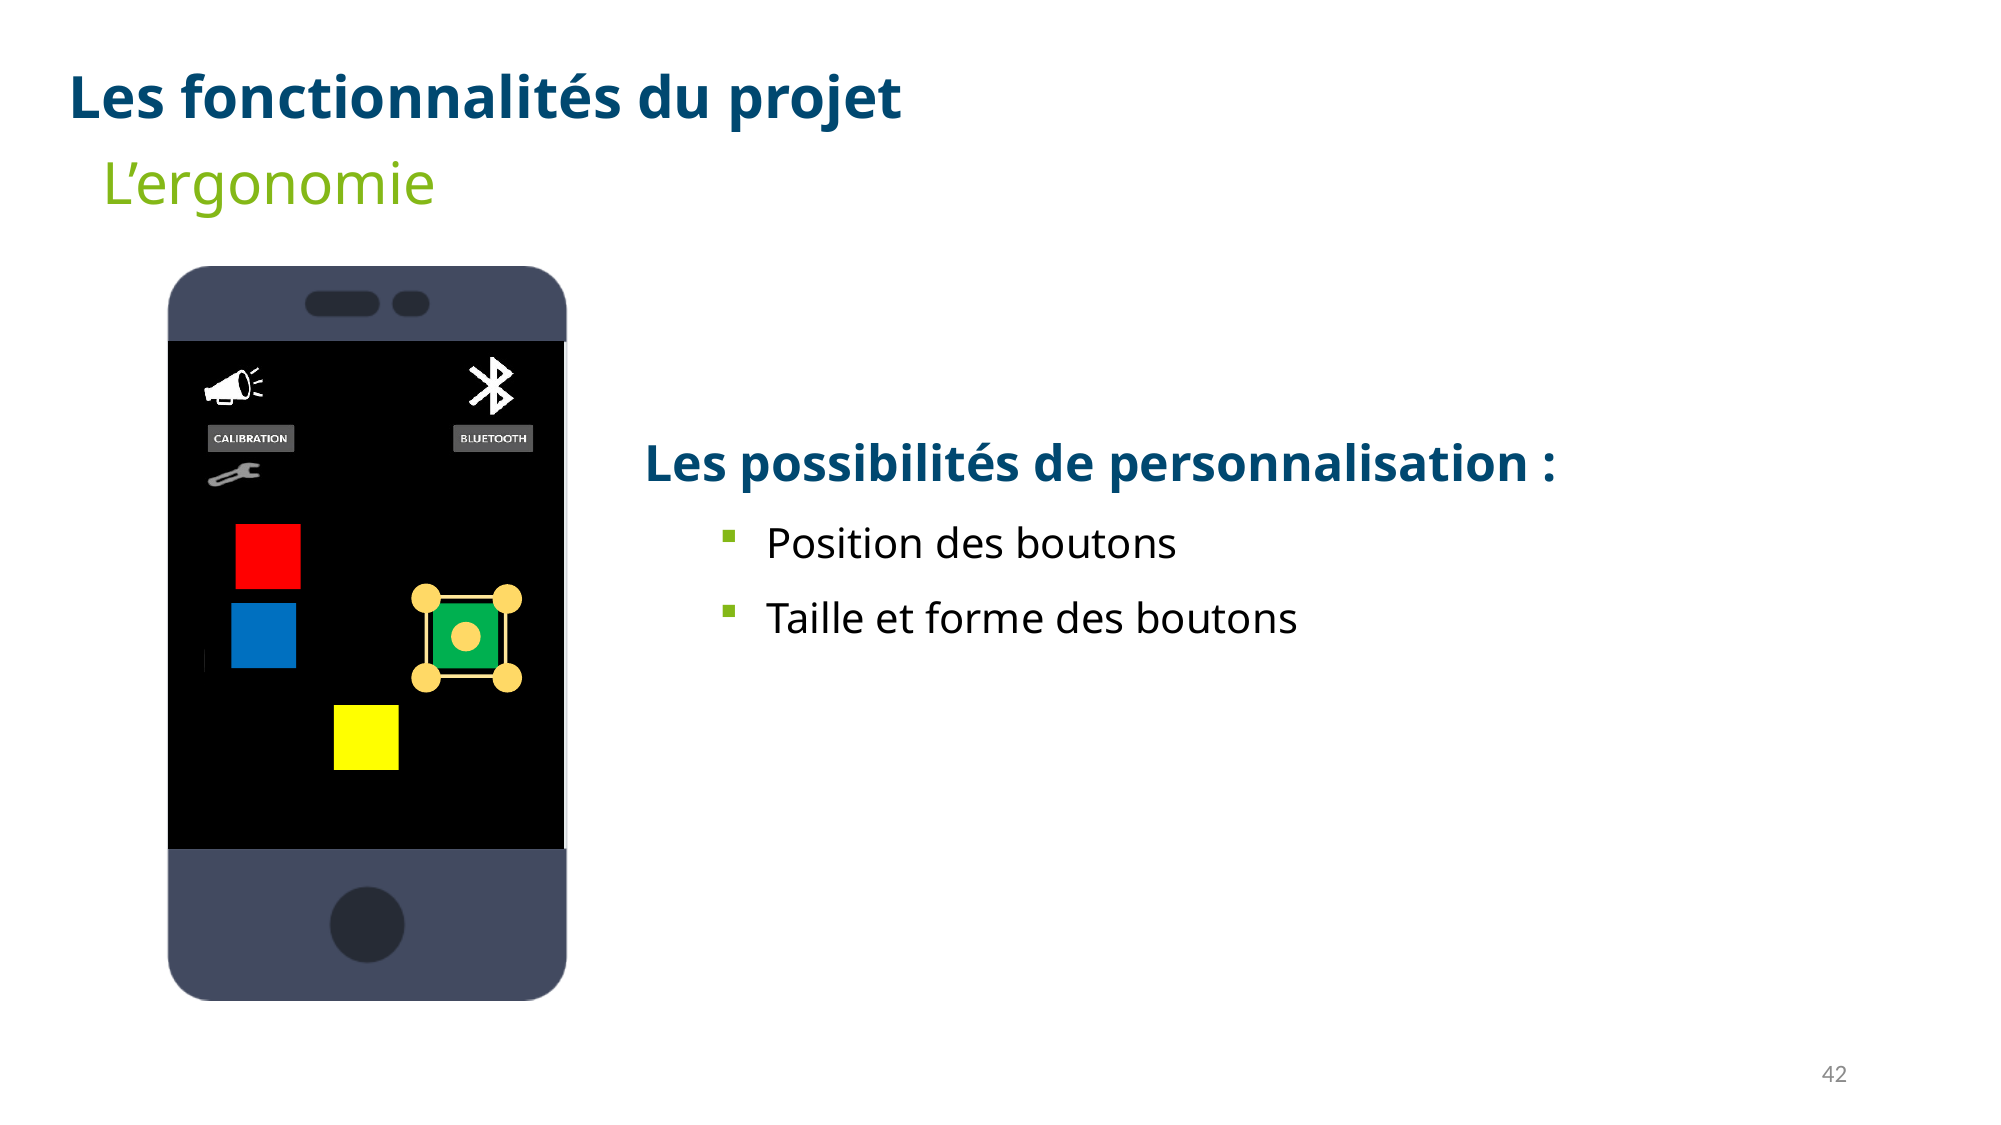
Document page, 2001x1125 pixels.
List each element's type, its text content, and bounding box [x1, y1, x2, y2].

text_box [137, 266, 599, 1001]
slide_number 42 [1412, 1042, 1863, 1103]
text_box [72, 53, 899, 225]
text_box Les possibilités de personnalisation : Position des boutons Taille et forme des boutons [629, 394, 1863, 649]
